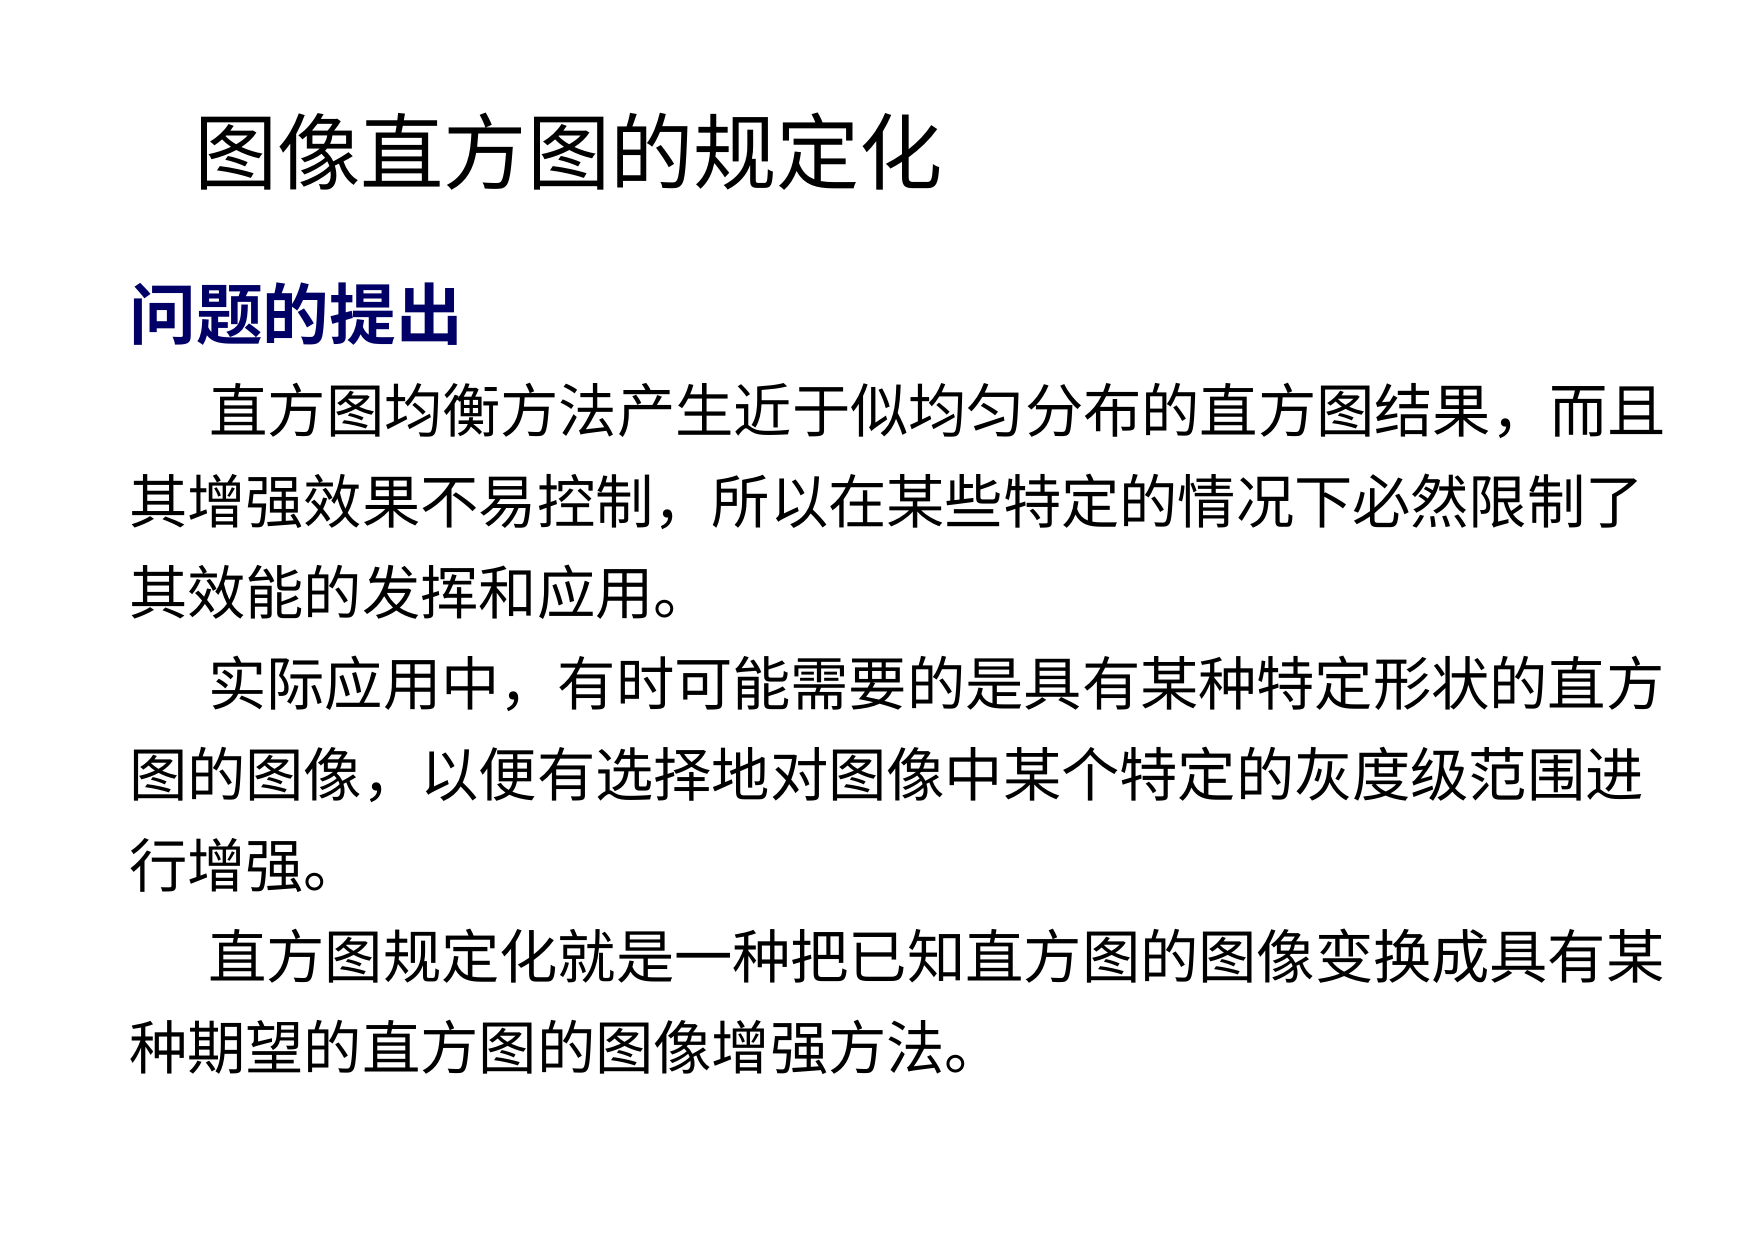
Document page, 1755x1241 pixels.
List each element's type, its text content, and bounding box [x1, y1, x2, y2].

text_box 图像直方图的规定化 [169, 51, 1492, 201]
text_box 问题的提出 直方图均衡方法产生近于似均匀分布的直方图结果，而且其增强效果不易控制，所以在某些特定的情况下必然限制了其效能的发挥和应用。 实际应用中，有时可能需要的是具有某种特定形状的直方图的图像，以便有选择地对图像中某个特定的灰度级范围进行增强。 直方图规定化就是一种把已知直方图的图像变换成具有某种期望的直方图的图像增强方法。 [114, 242, 1710, 1089]
